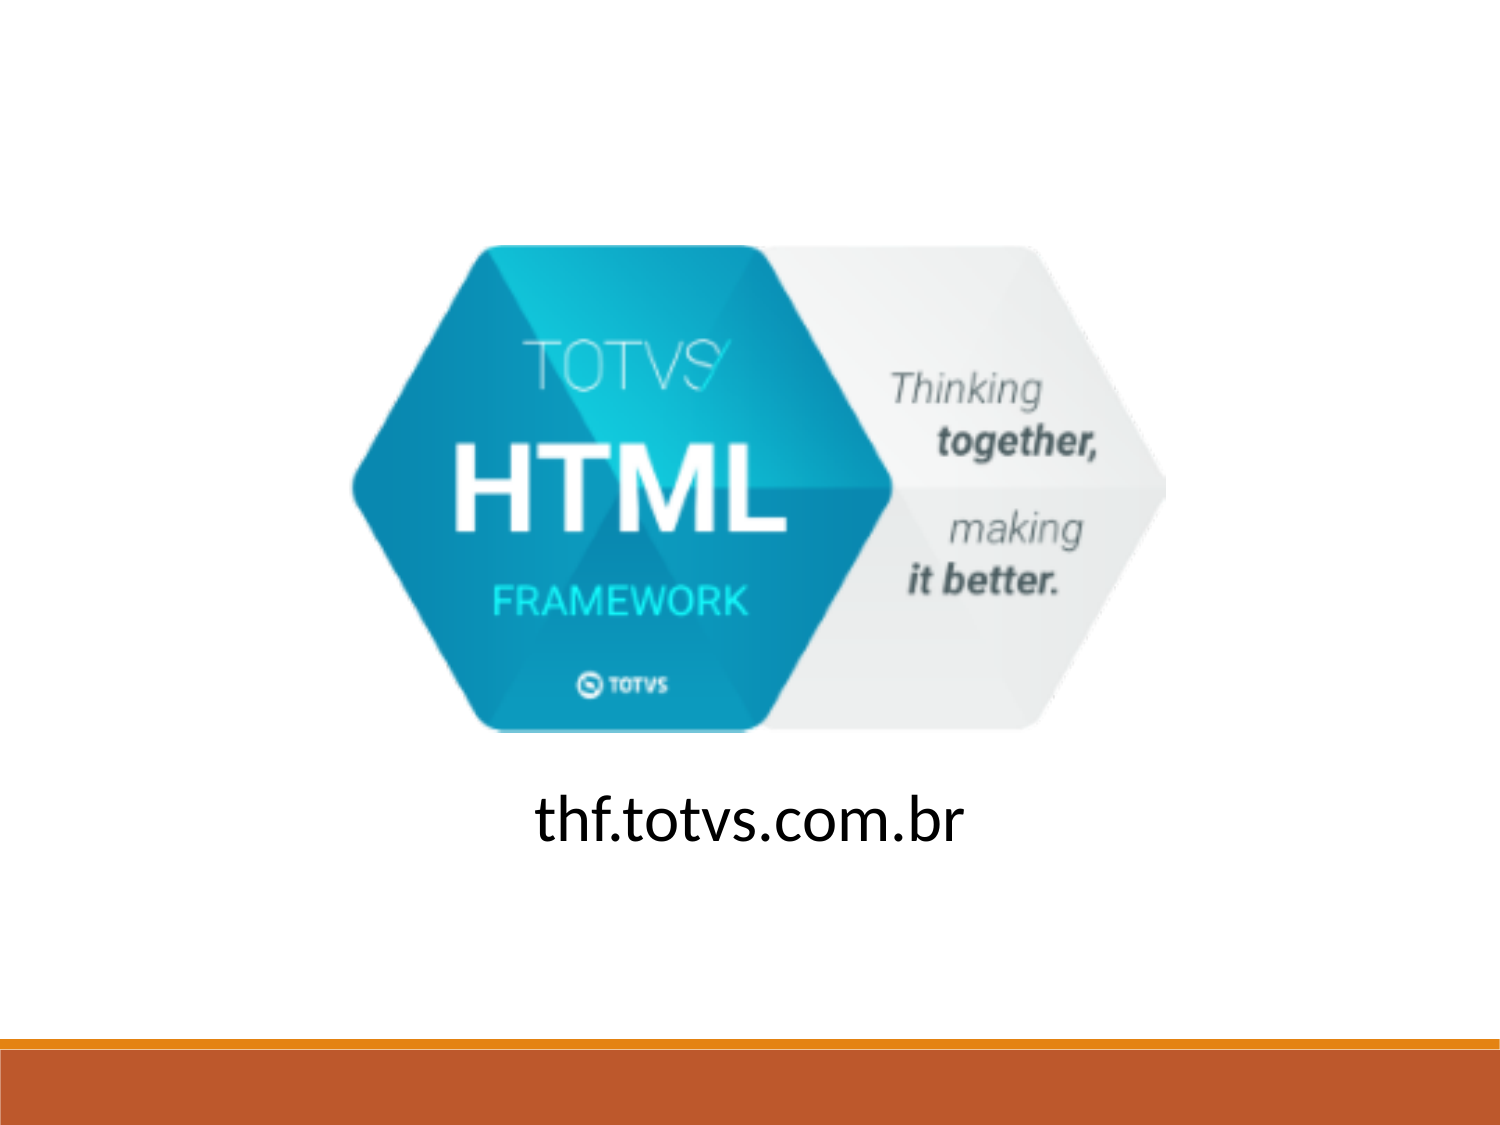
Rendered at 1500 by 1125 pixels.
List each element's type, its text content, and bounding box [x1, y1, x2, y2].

picture [333, 245, 1167, 734]
text_box thf.totvs.com.br [519, 766, 981, 862]
